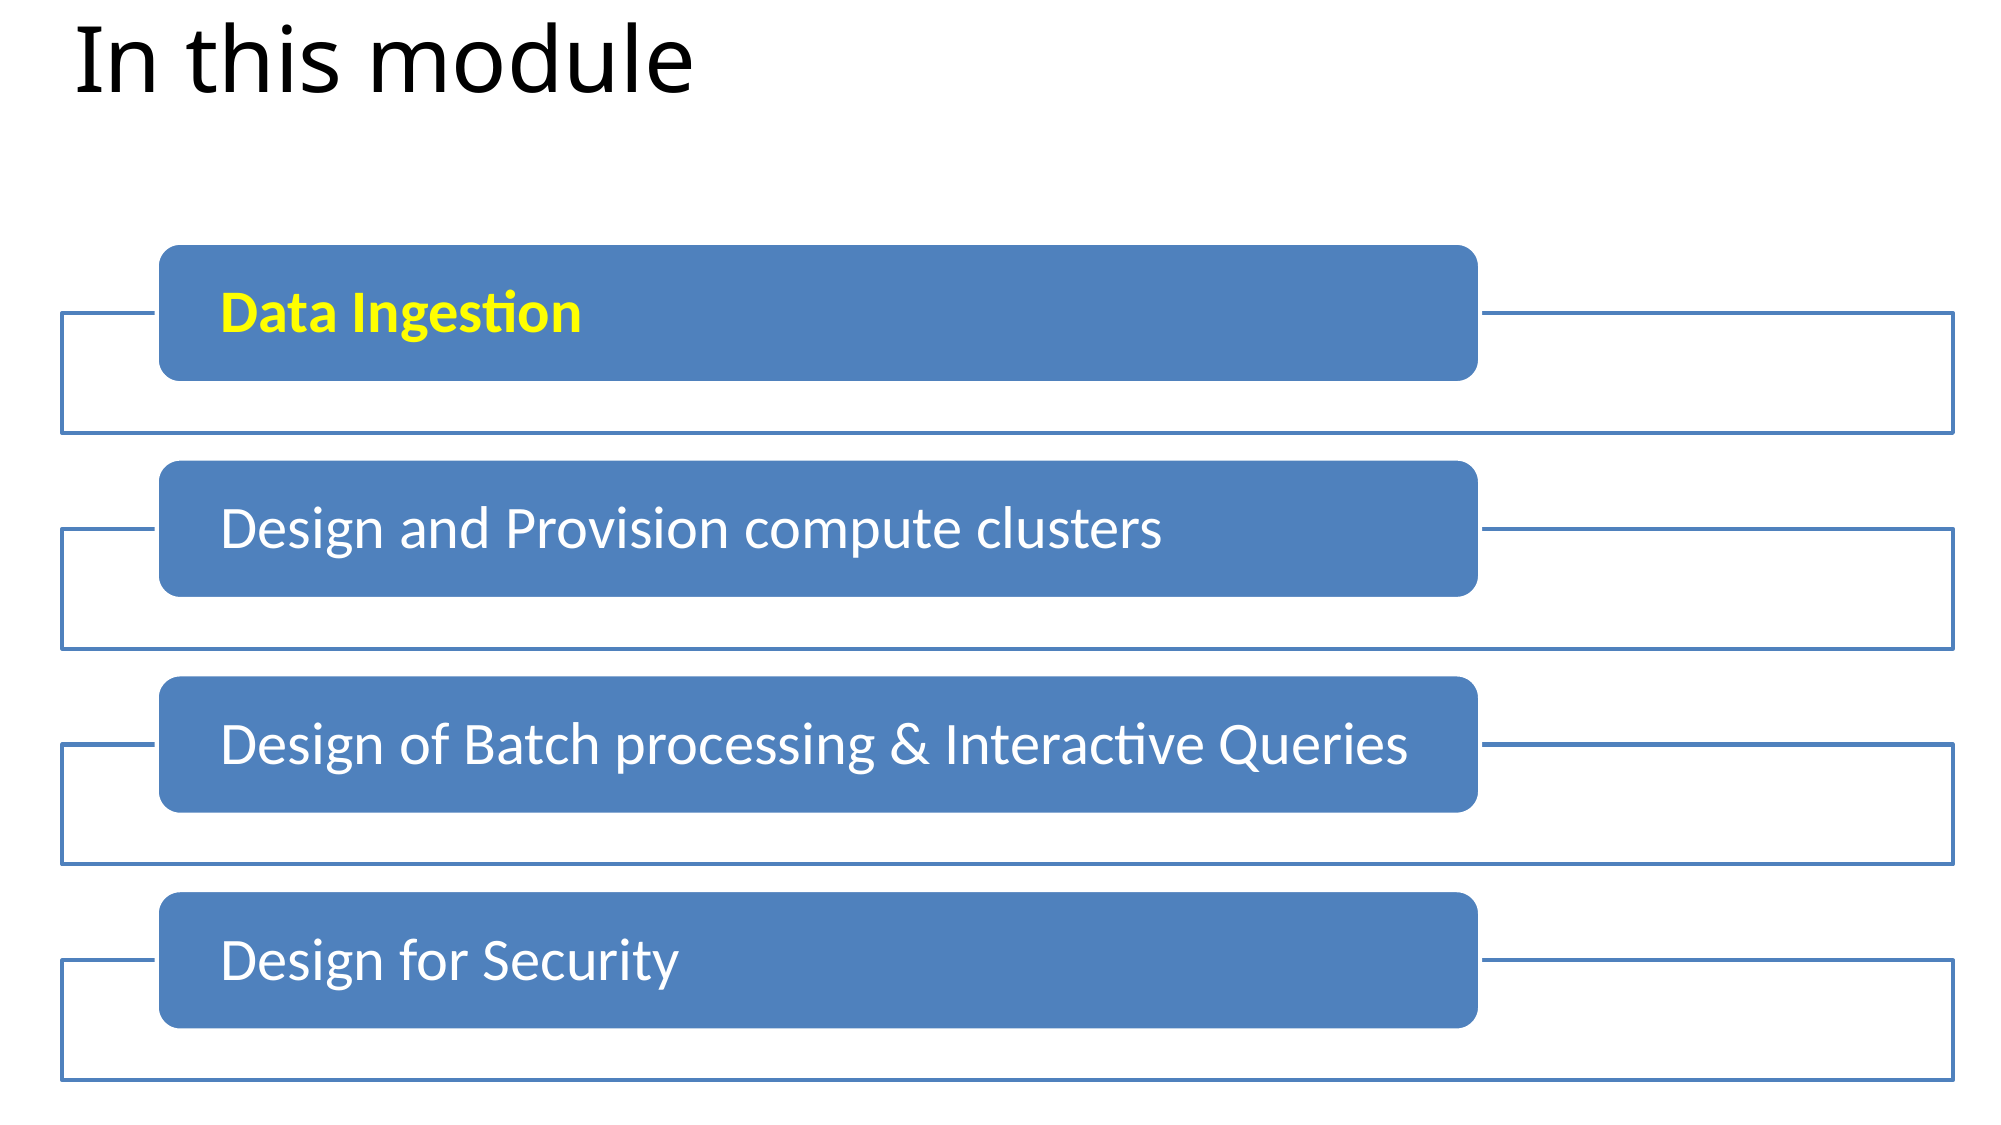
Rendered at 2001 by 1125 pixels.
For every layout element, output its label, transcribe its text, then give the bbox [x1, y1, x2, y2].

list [61, 227, 1954, 1096]
title In this module [59, 14, 1785, 227]
